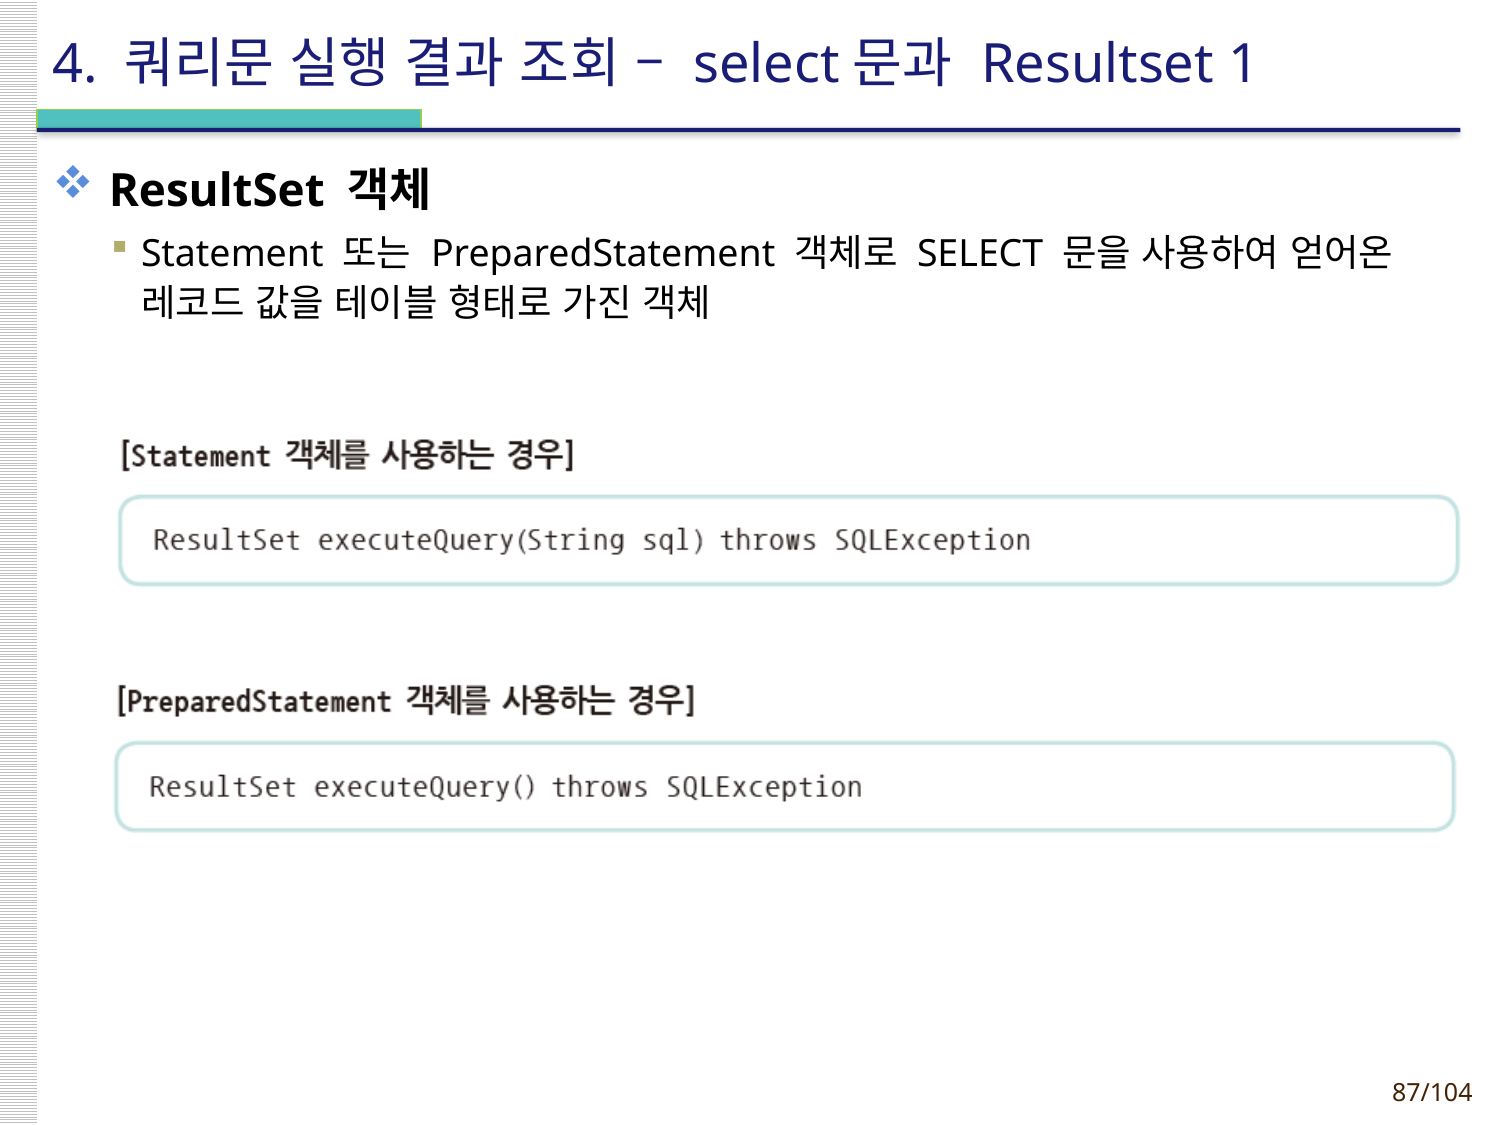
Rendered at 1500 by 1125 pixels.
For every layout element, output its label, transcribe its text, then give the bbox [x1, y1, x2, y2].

picture [101, 675, 1463, 841]
list ResultSet 객체 Statement 또는 PreparedStatement 객체로 SELECT 문을 사용하여 얻어온 레코드 값을 테이블 형태로 가진 객체 [37, 152, 1463, 1091]
title 4. 쿼리문 실행 결과 조회 – select문과 Resultset 1 [37, 13, 1412, 109]
picture [108, 432, 1467, 591]
